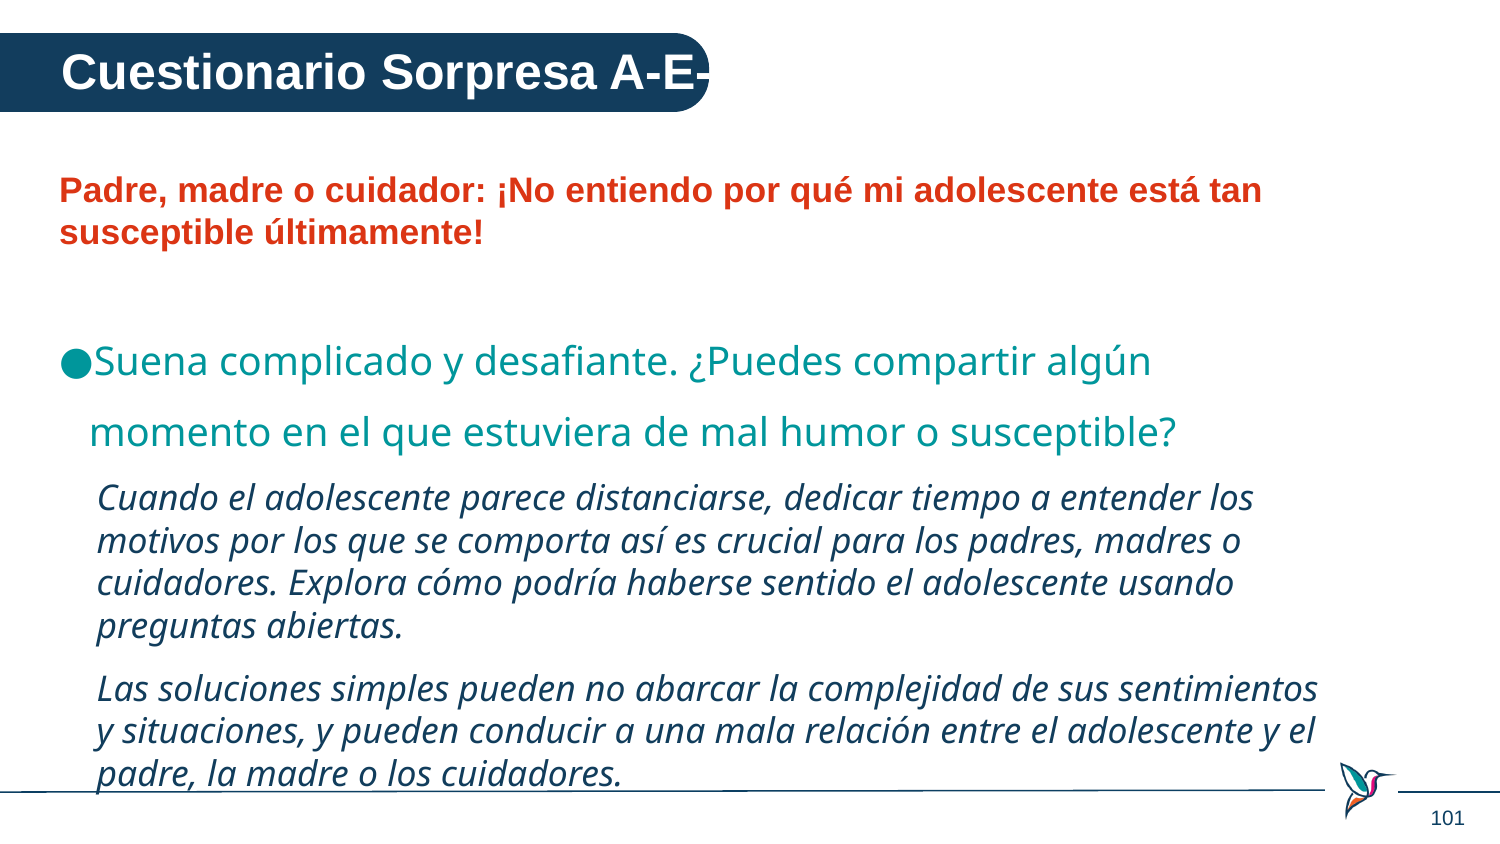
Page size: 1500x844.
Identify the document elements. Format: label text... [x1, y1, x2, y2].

text_box [0, 33, 691, 112]
text_box Cuestionario Sorpresa A-E-C-P [46, 32, 1135, 108]
text_box Padre, madre o cuidador: ¡No entiendo por qué mi adolescente está tan susceptible últimamente! Suena complicado y desafiante. ¿Puedes compartir algún momento en el que estuviera de mal humor o susceptible? Cuando el adolescente parece distanciarse, dedicar tiempo a entender los motivos por los que se comporta así es crucial para los padres, madres o cuidadores. Explora cómo podría haberse sentido el adolescente usando preguntas abiertas. Las soluciones simples pueden no abarcar la complejidad de sus sentimientos y situaciones, y pueden conducir a una mala relación entre el adolescente y el padre, la madre o los cuidadores. [44, 159, 1351, 802]
picture [1338, 759, 1398, 823]
